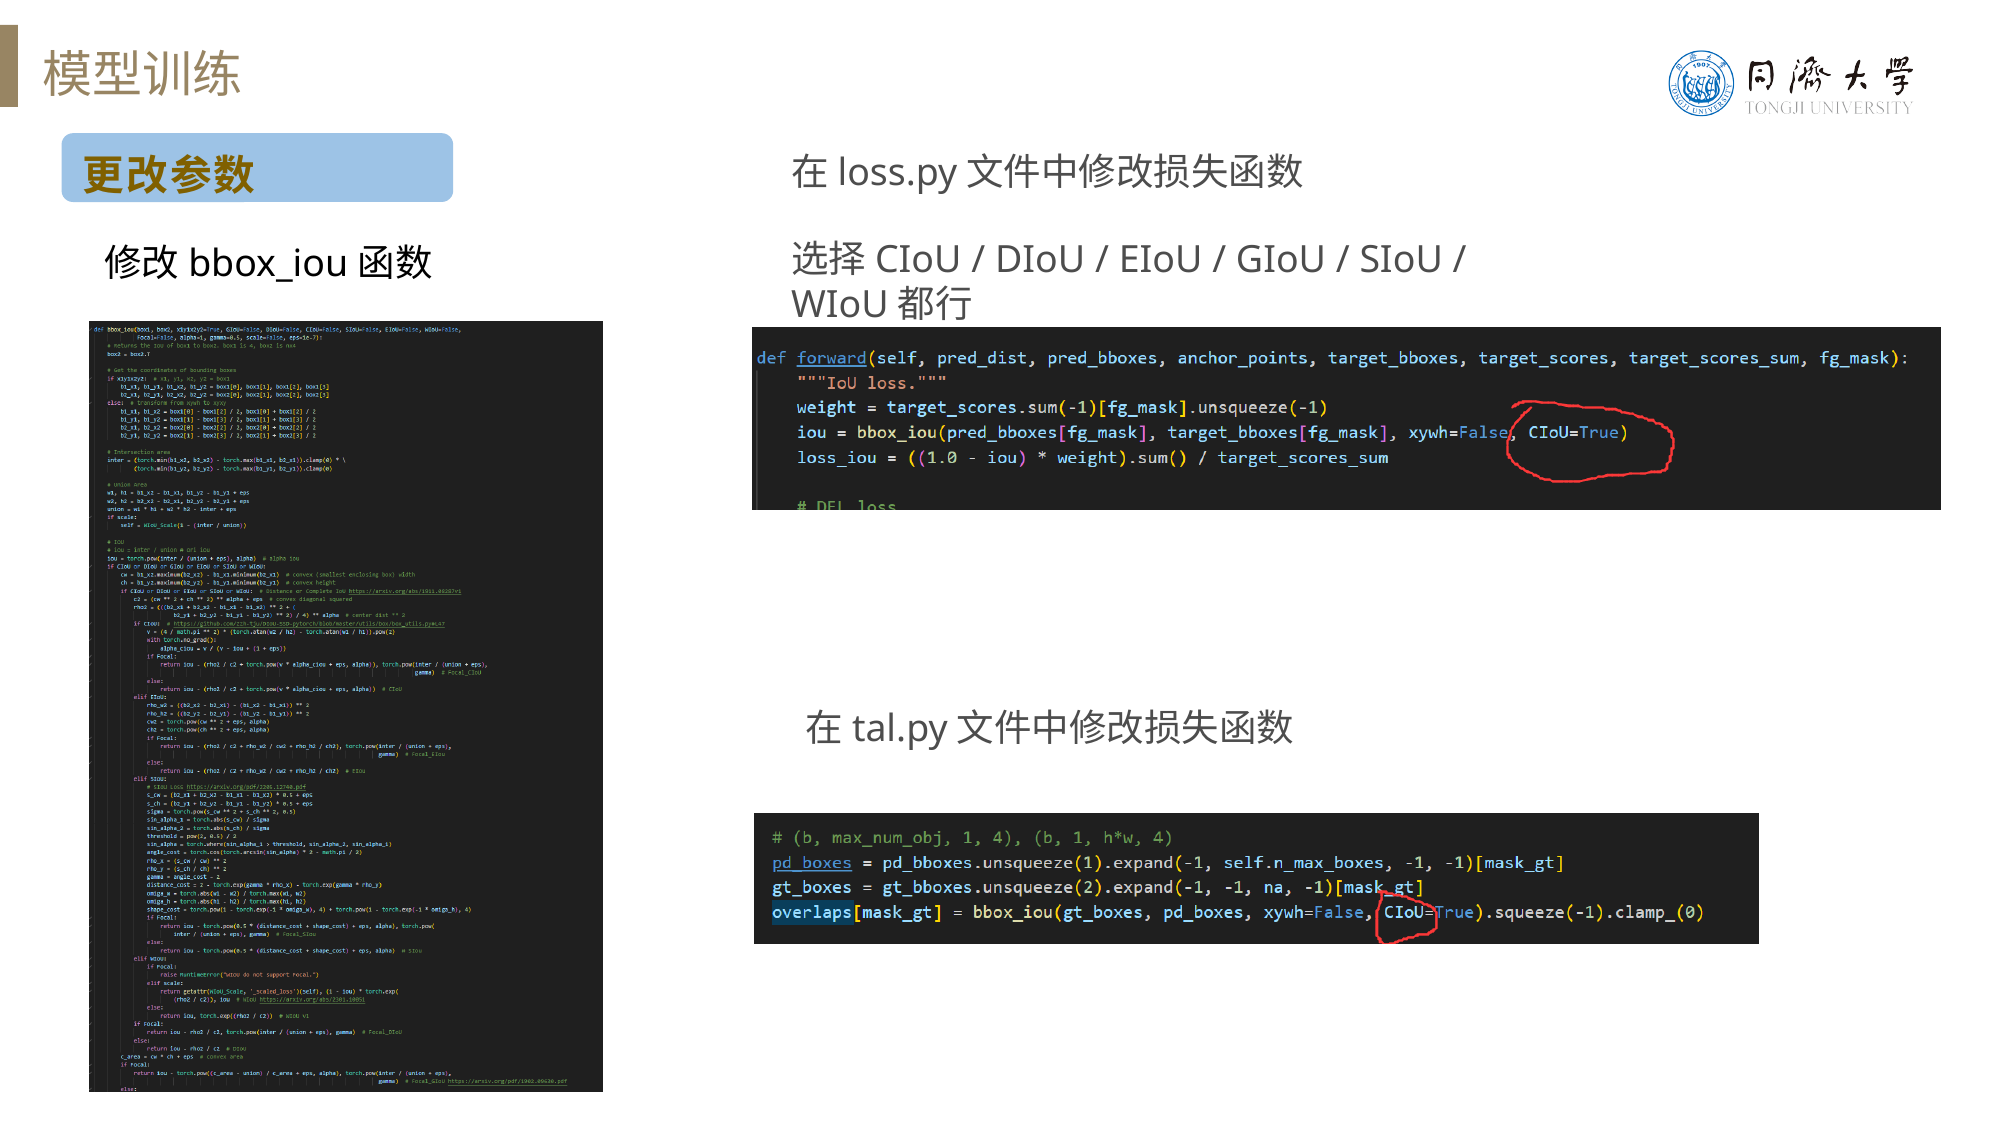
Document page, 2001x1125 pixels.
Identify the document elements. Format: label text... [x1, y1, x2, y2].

text_box 选择CIoU / DIoU / EIoU / GIoU / SIoU / WIoU都行 [776, 227, 1584, 327]
text_box 在loss.py文件中修改损失函数 [776, 140, 1777, 201]
picture [89, 321, 603, 1092]
picture [752, 327, 1941, 510]
text_box [0, 24, 19, 108]
text_box [60, 133, 67, 202]
text_box 在tal.py文件中修改损失函数 [790, 696, 1791, 756]
text_box 模型训练 [27, 23, 1229, 111]
picture [754, 813, 1759, 944]
text_box 更改参数 [67, 131, 469, 206]
text_box 修改bbox_iou函数 [89, 231, 776, 292]
picture [1652, 12, 1930, 154]
